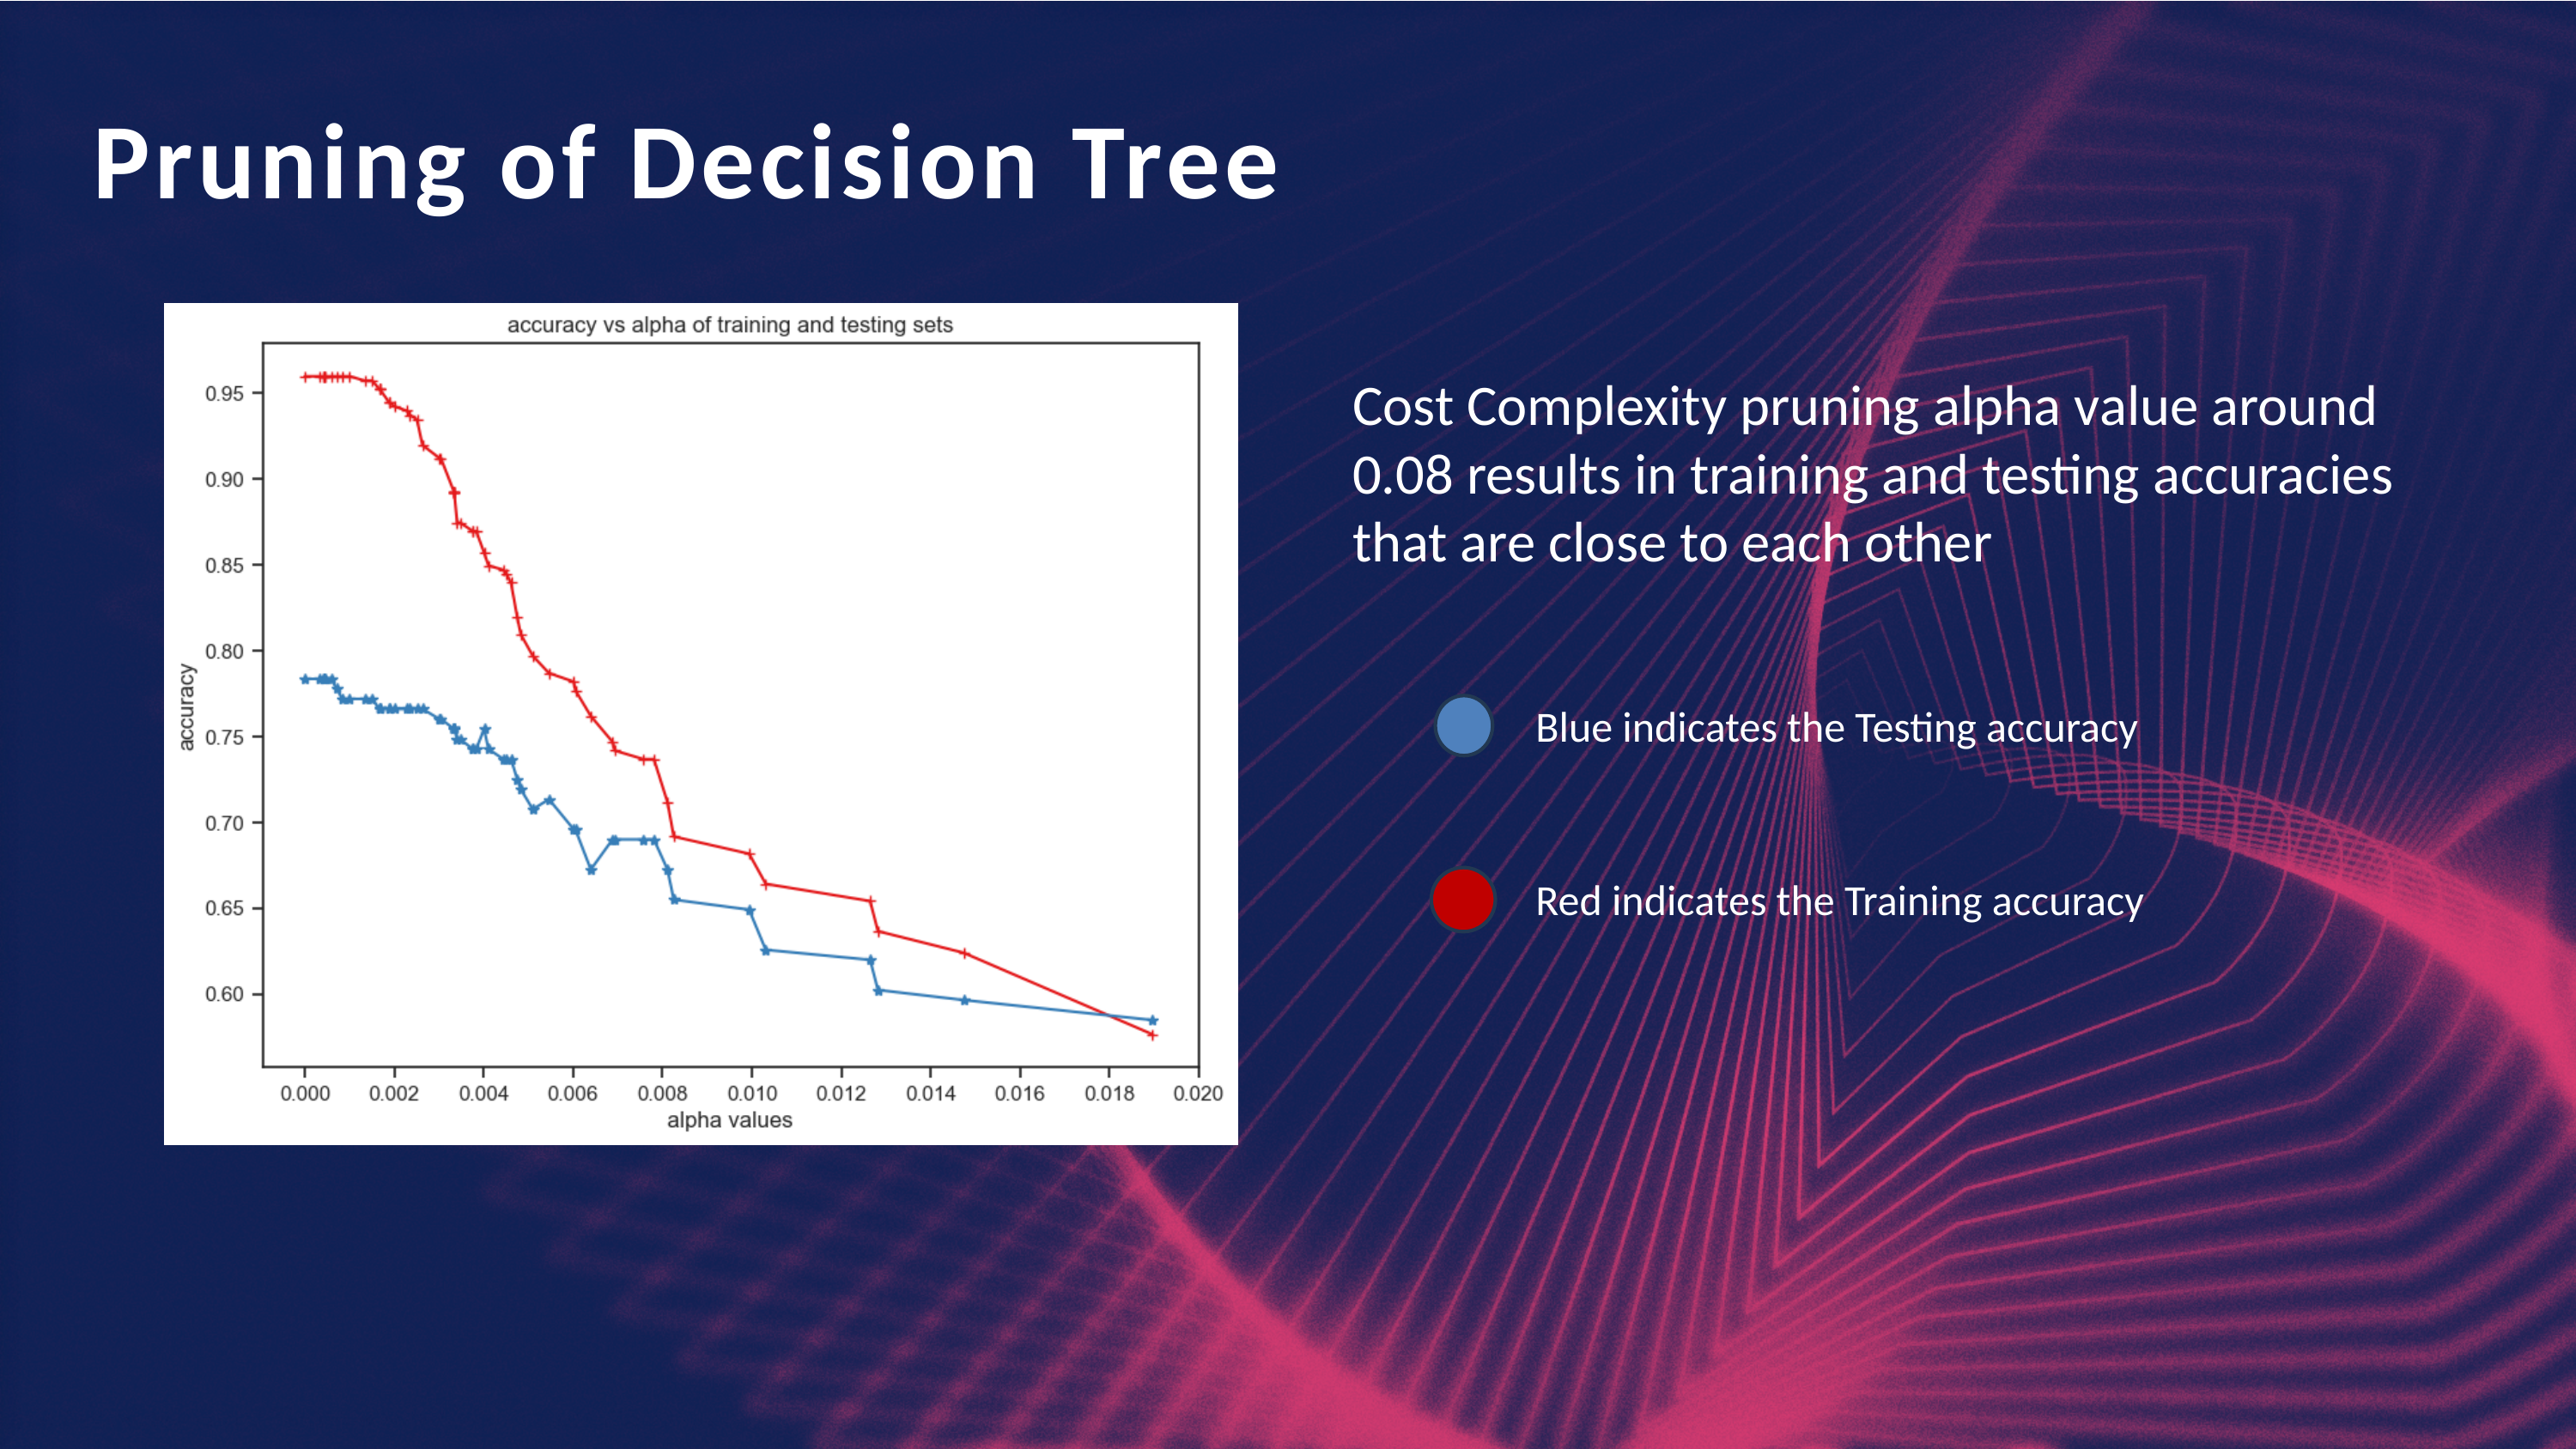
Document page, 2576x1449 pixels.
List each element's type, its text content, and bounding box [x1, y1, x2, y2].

text_box [1433, 694, 1495, 758]
picture [164, 303, 1238, 1145]
text_box [1429, 865, 1498, 934]
text_box Cost Complexity pruning alpha value around 0.08 results in training and testing accuracies that are close to each other [1340, 361, 2423, 580]
text_box Red indicates the Training accuracy [1522, 865, 2172, 931]
text_box Pruning of Decision Tree [93, 78, 1967, 221]
text_box [0, 1, 2576, 1449]
text_box Blue indicates the Testing accuracy [1522, 693, 2172, 758]
